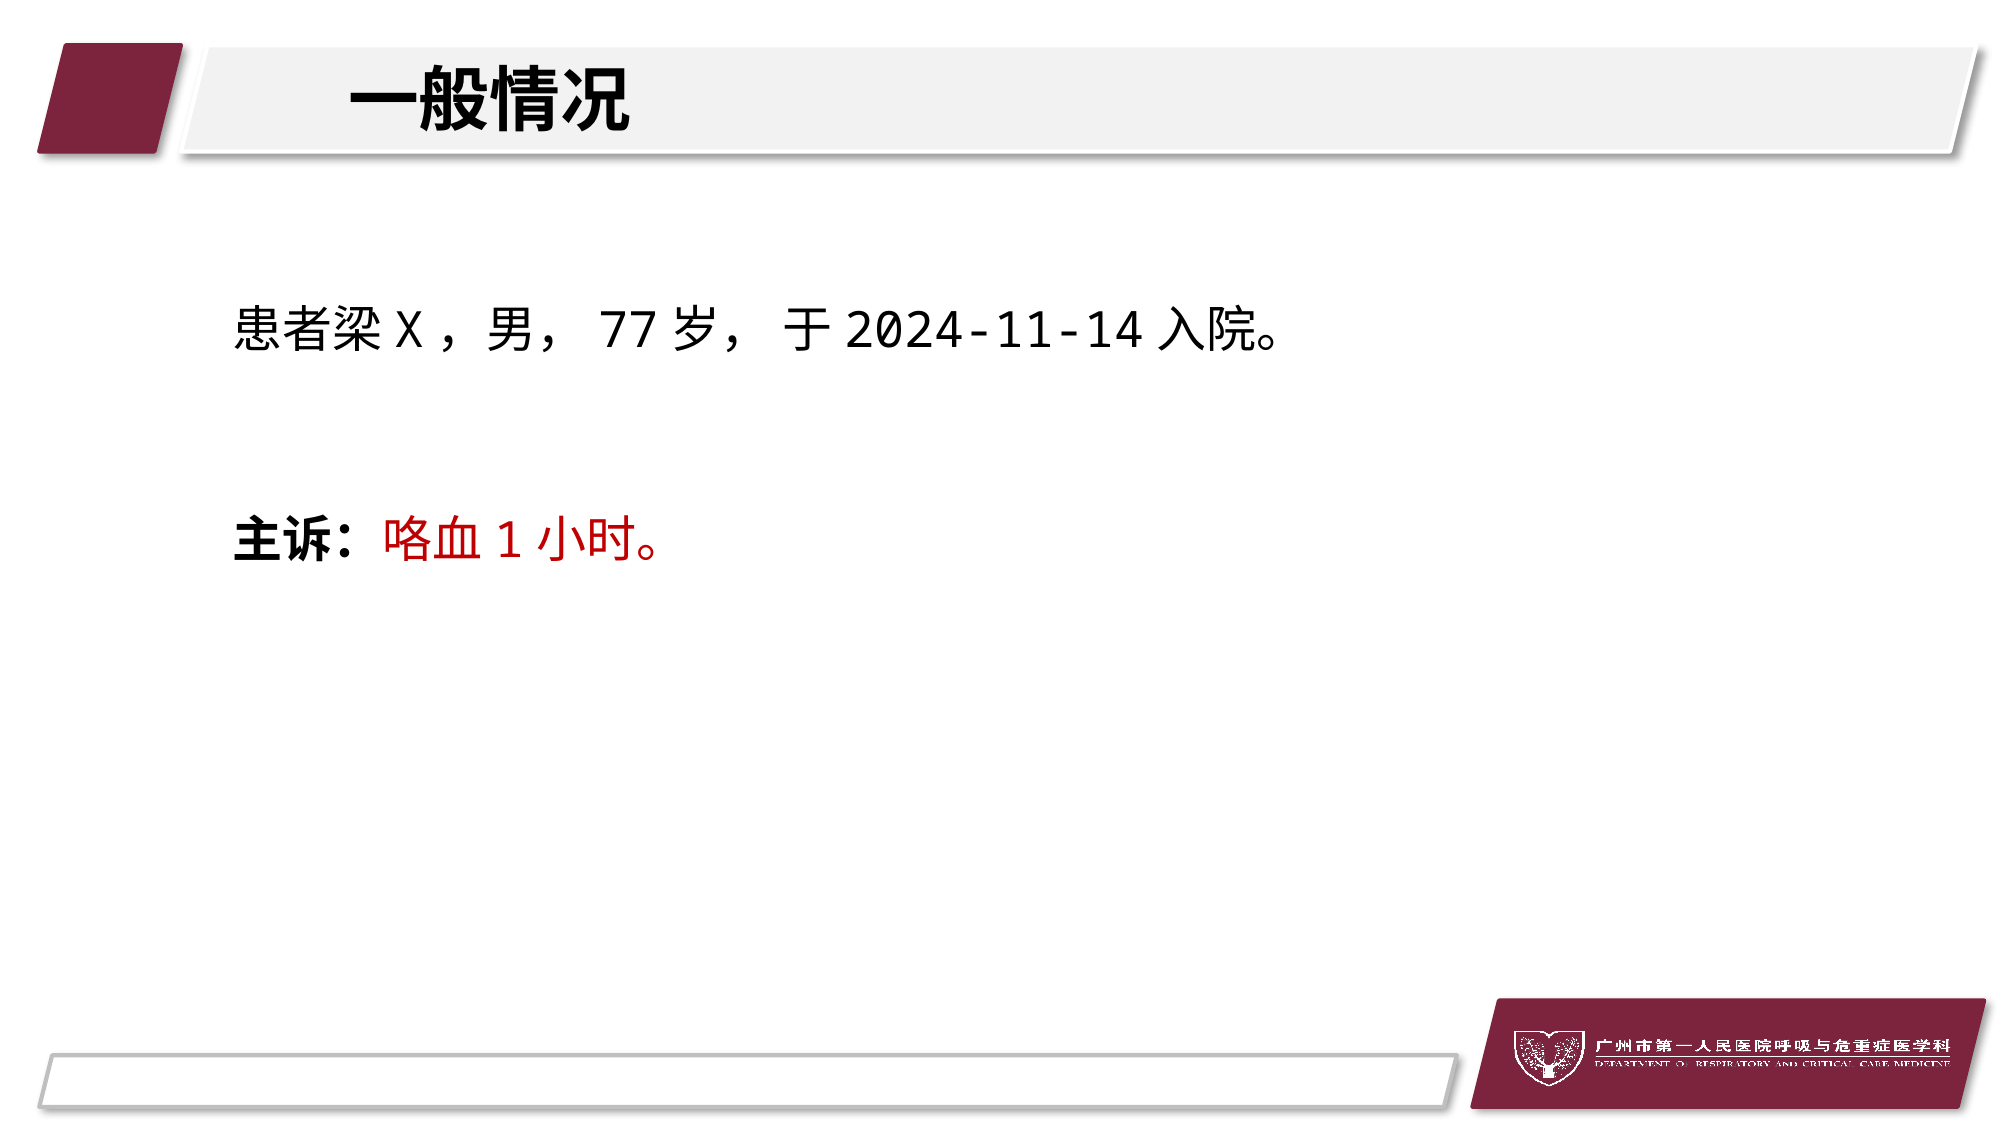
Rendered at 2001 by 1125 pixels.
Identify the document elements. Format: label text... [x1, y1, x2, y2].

list 患者梁X，男，77岁， 于2024-11-14入院。 主诉：咯血1小时。 [217, 219, 1918, 963]
title 一般情况 [333, 3, 2000, 191]
